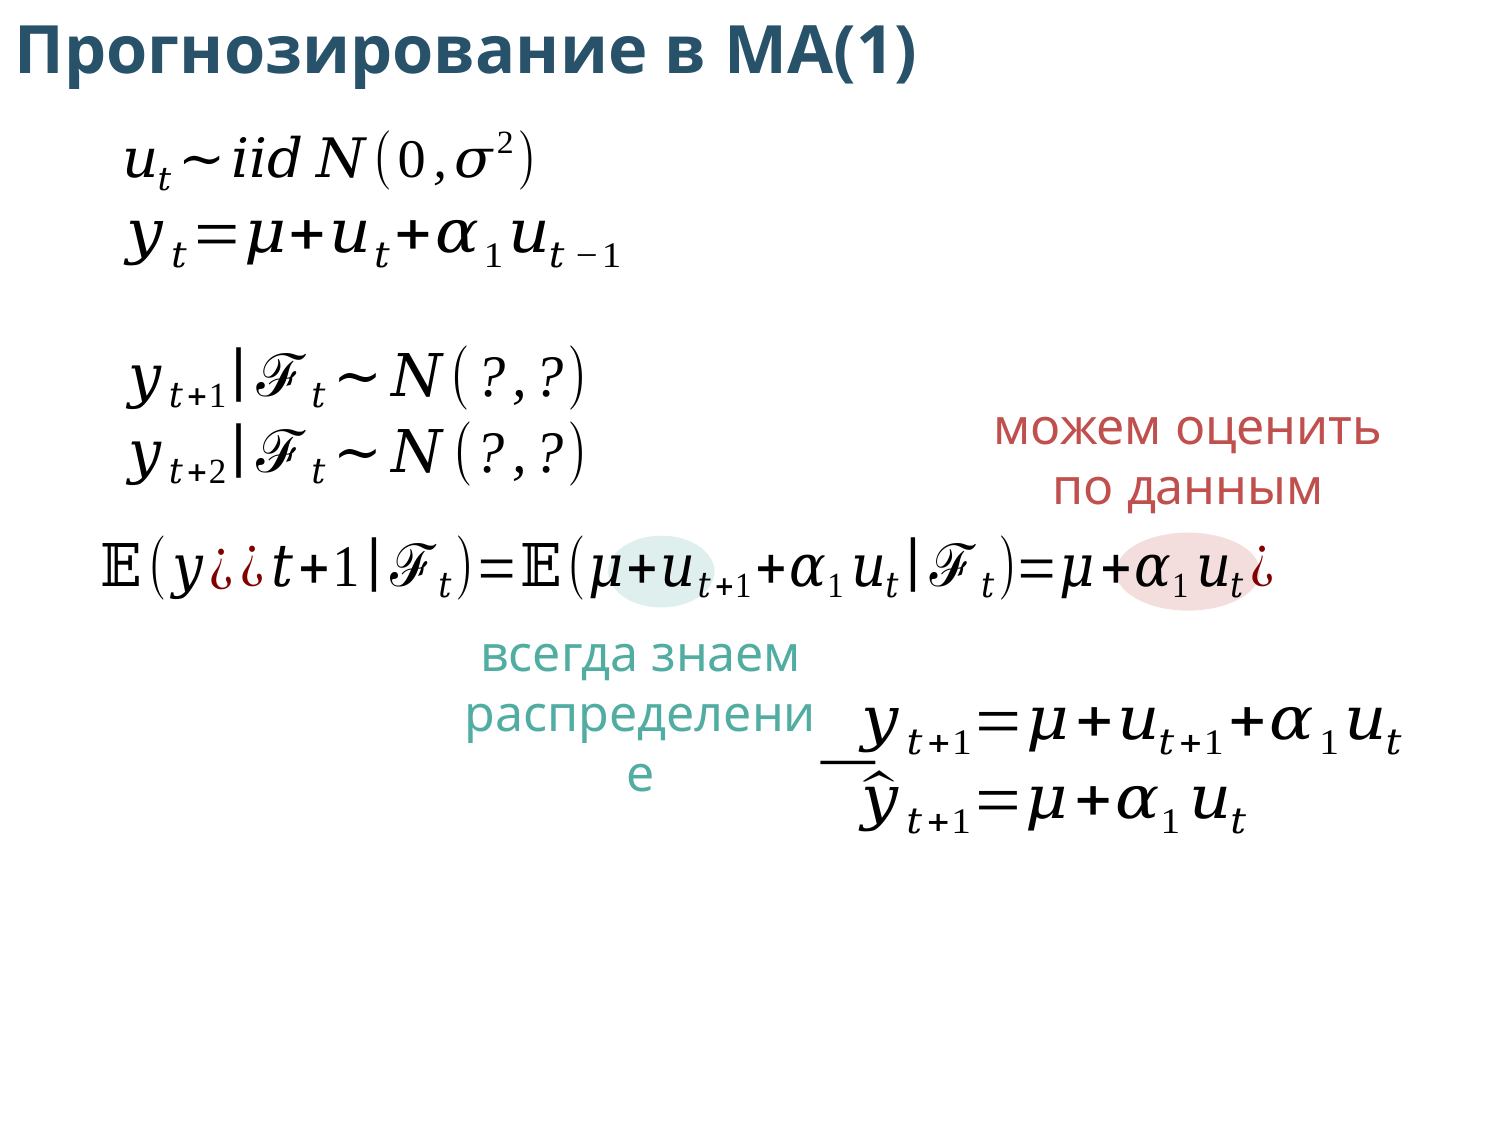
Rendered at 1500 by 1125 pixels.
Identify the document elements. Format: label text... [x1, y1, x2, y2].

text_box [609, 533, 717, 610]
text_box [1116, 530, 1260, 613]
text_box Прогнозирование в MA(1) [0, 0, 1500, 96]
text_box всегда знаем распределение [448, 613, 833, 809]
text_box [606, 556, 615, 582]
text_box [1257, 565, 1262, 583]
text_box можем оценить по данным [971, 386, 1405, 522]
